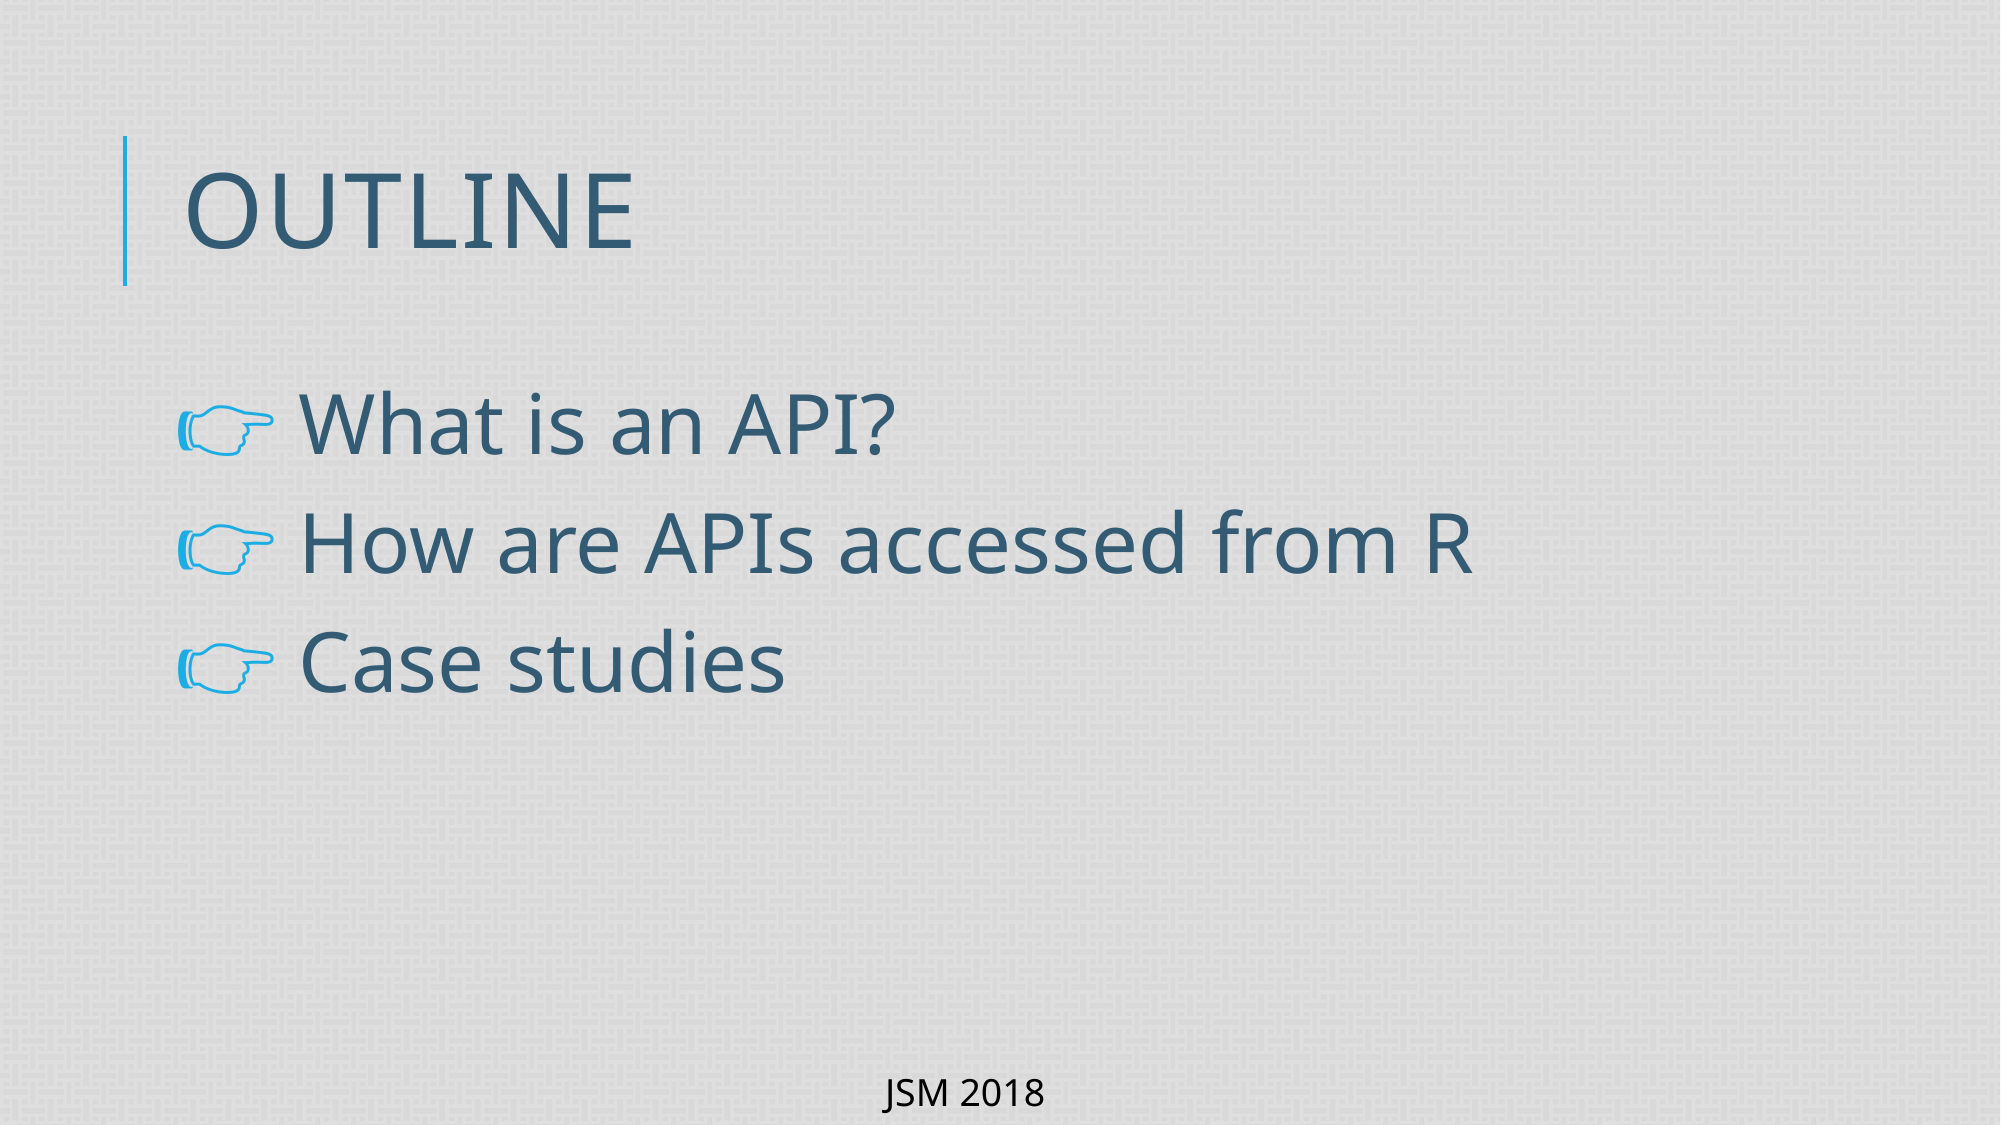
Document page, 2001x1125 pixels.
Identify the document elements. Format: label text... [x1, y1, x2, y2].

list What is an API? How are APIs accessed from R Case studies [168, 375, 1763, 1035]
title Outline [168, 96, 1763, 342]
